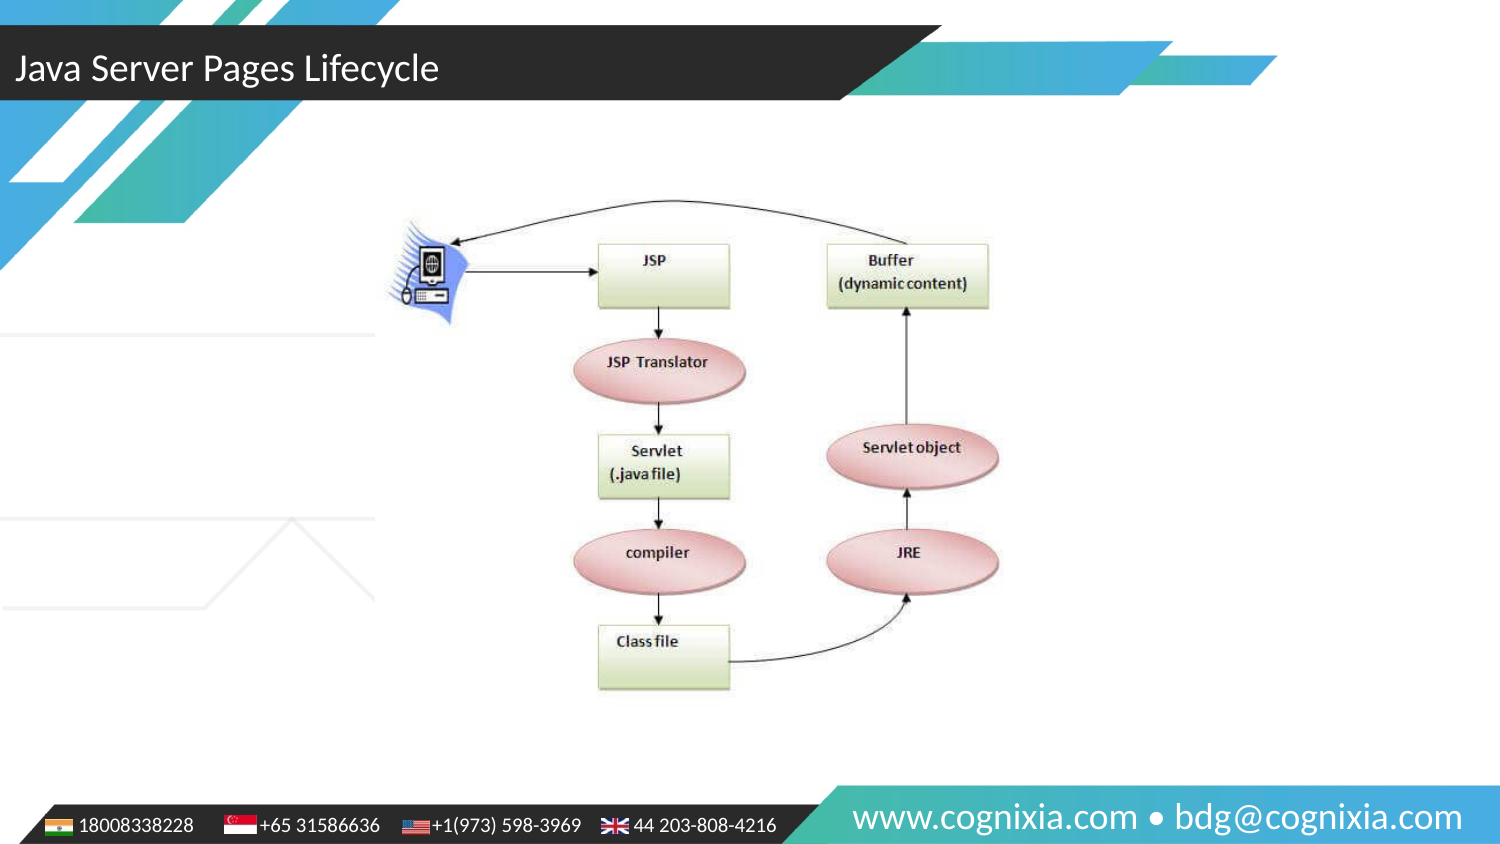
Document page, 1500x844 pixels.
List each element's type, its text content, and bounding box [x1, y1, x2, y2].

title Java Server Pages Lifecycle [0, 33, 1216, 97]
picture [0, 0, 1500, 844]
